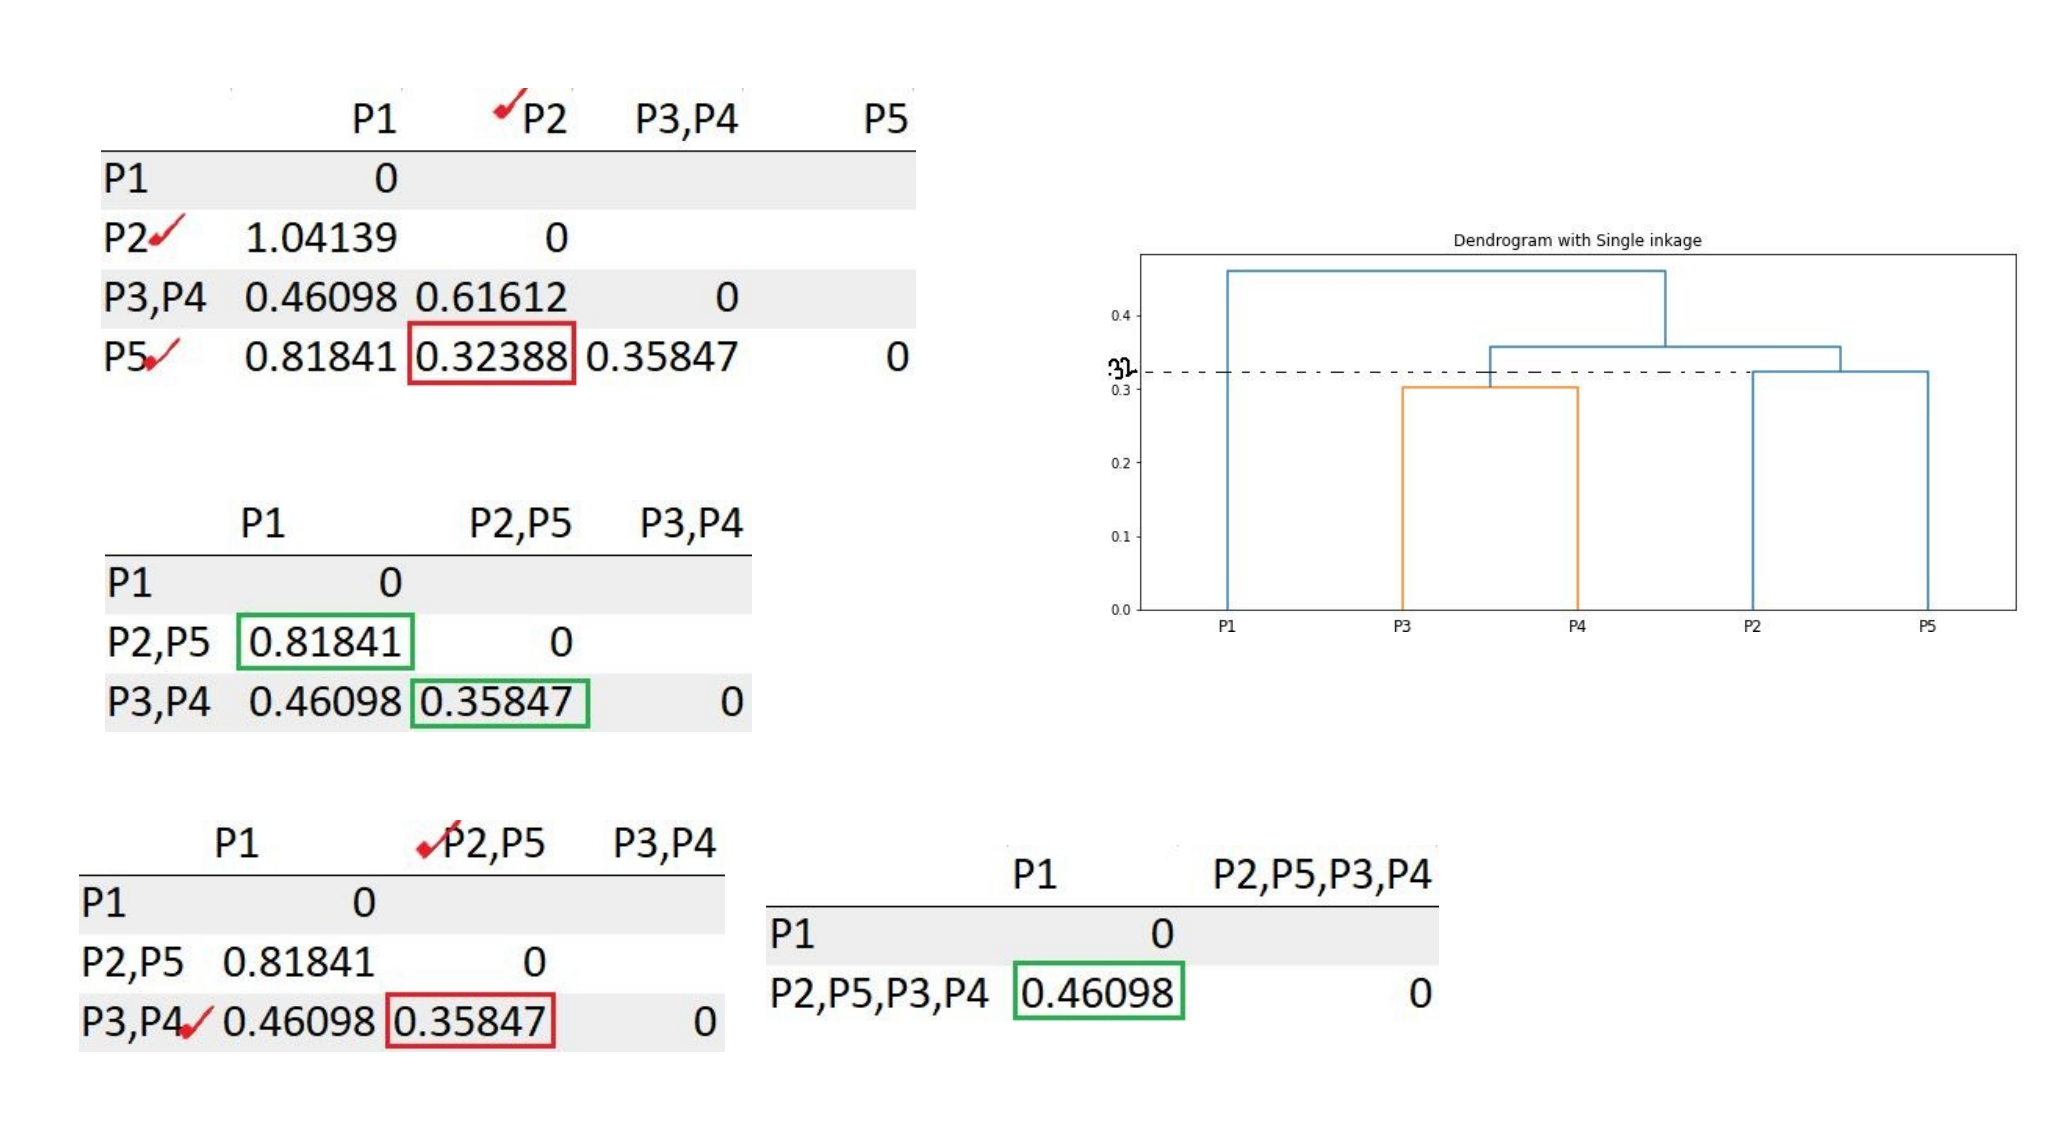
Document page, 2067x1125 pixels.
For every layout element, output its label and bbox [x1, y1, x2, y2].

picture [1101, 223, 2021, 632]
picture [78, 820, 725, 1053]
picture [766, 845, 1439, 1023]
picture [105, 500, 752, 732]
picture [101, 87, 916, 387]
